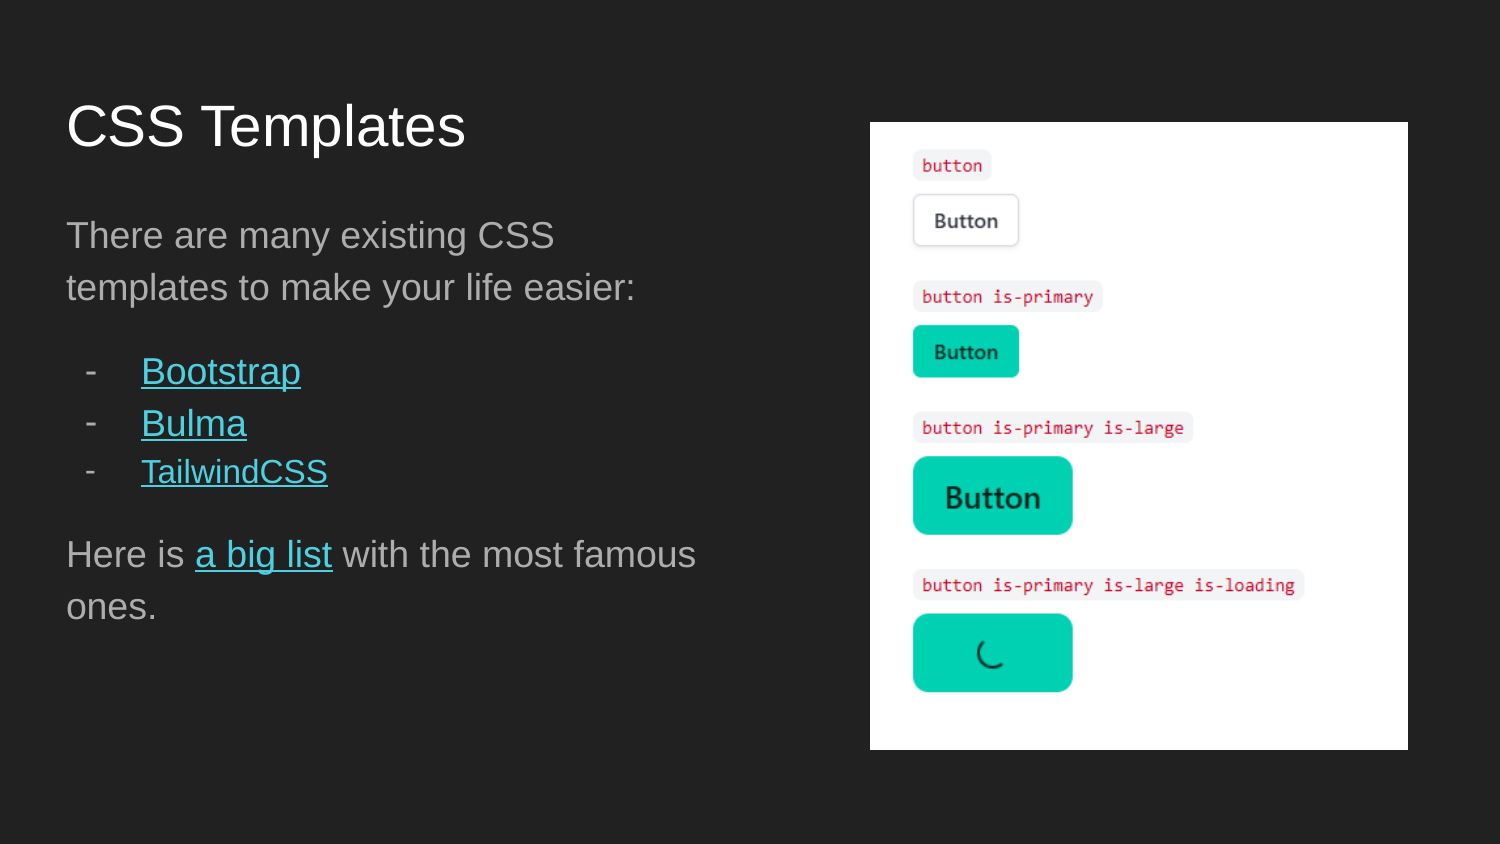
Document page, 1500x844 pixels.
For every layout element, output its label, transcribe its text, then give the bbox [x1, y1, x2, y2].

list There are many existing CSS templates to make your life easier: Bootstrap Bulma TailwindCSS Here is a big list with the most famous ones. [51, 189, 725, 750]
title CSS Templates [51, 72, 1449, 167]
picture [869, 122, 1409, 750]
